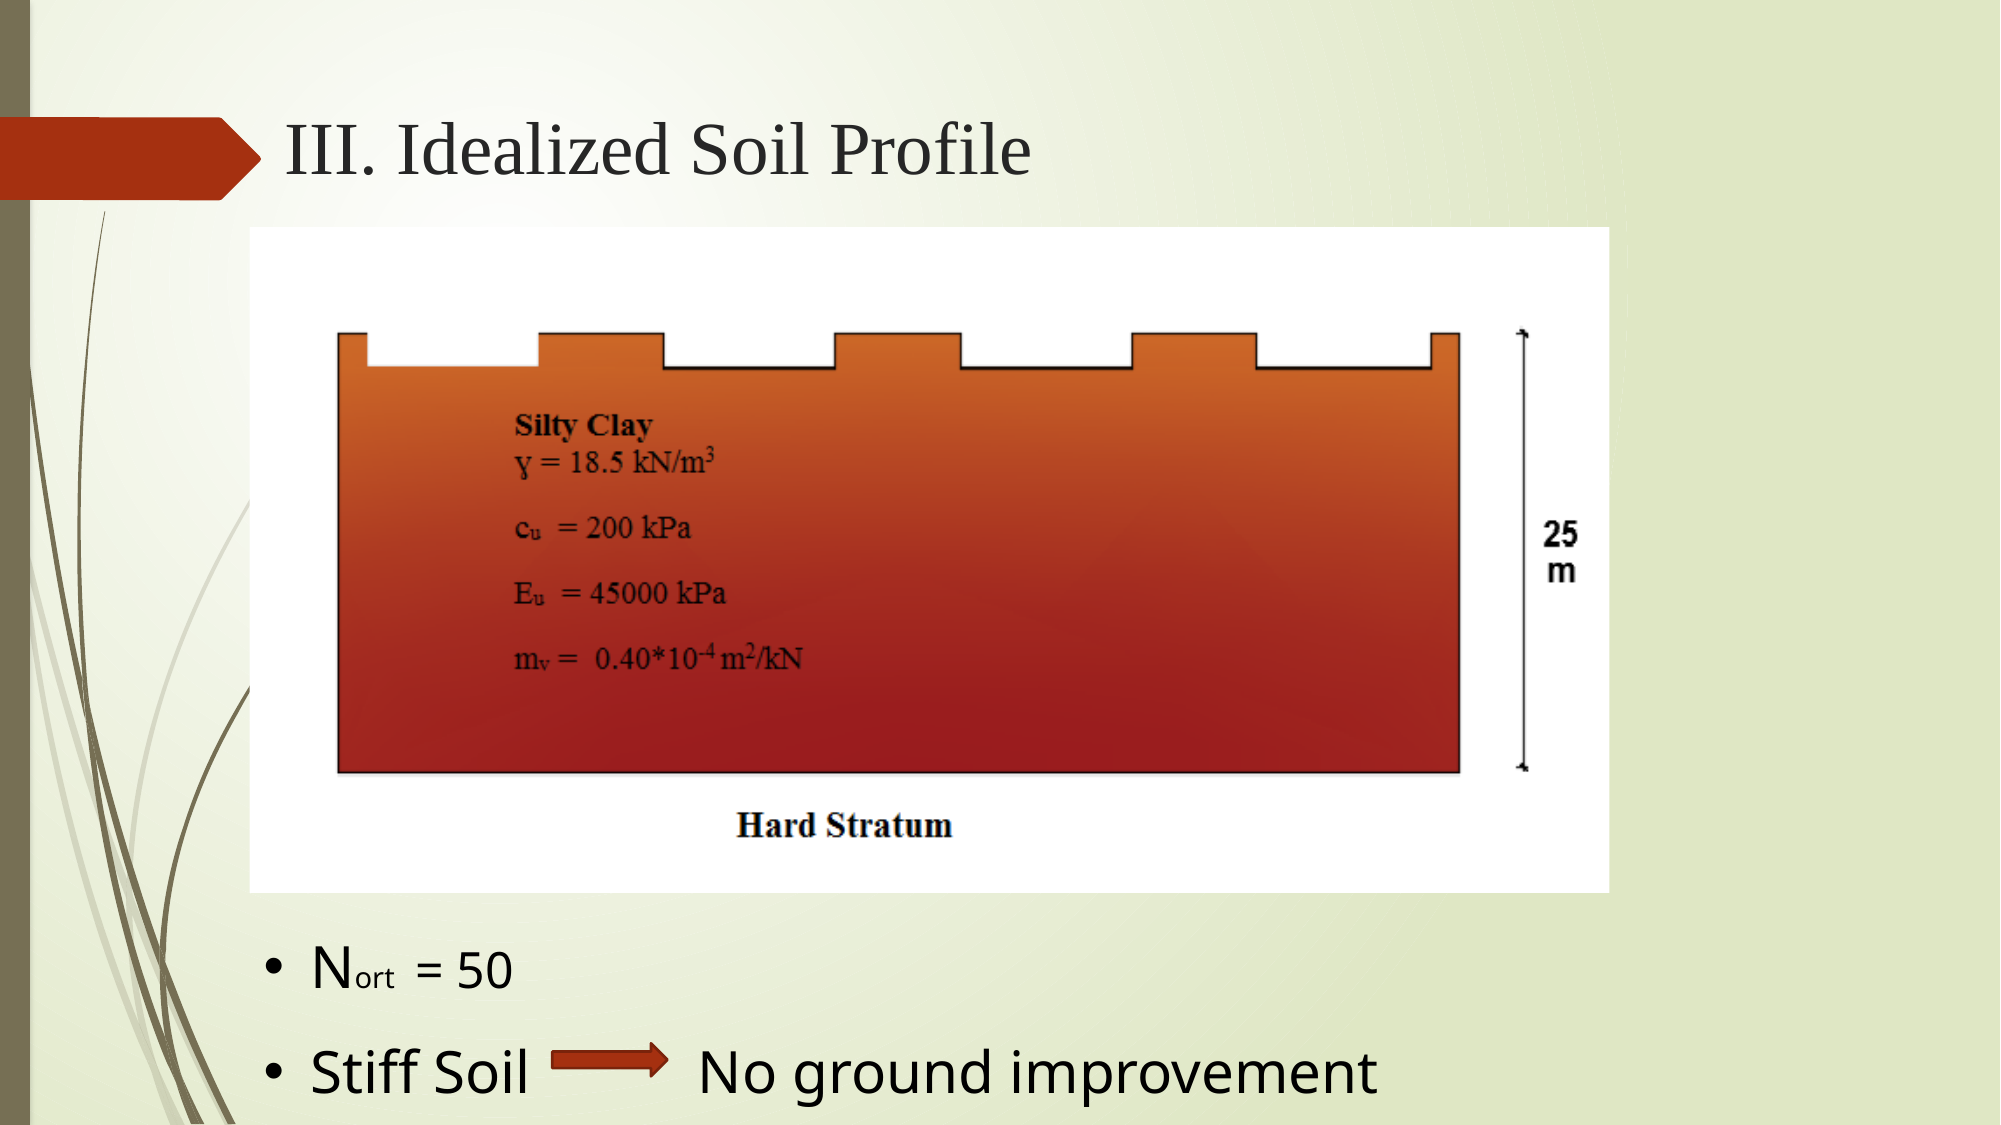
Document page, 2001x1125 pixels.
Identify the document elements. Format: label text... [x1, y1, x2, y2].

text_box Nort = 50 Stiff Soil No ground improvement [248, 899, 1610, 1125]
picture [249, 227, 1610, 893]
text_box [550, 1042, 669, 1078]
title III. Idealized Soil Profile [269, 92, 1732, 303]
